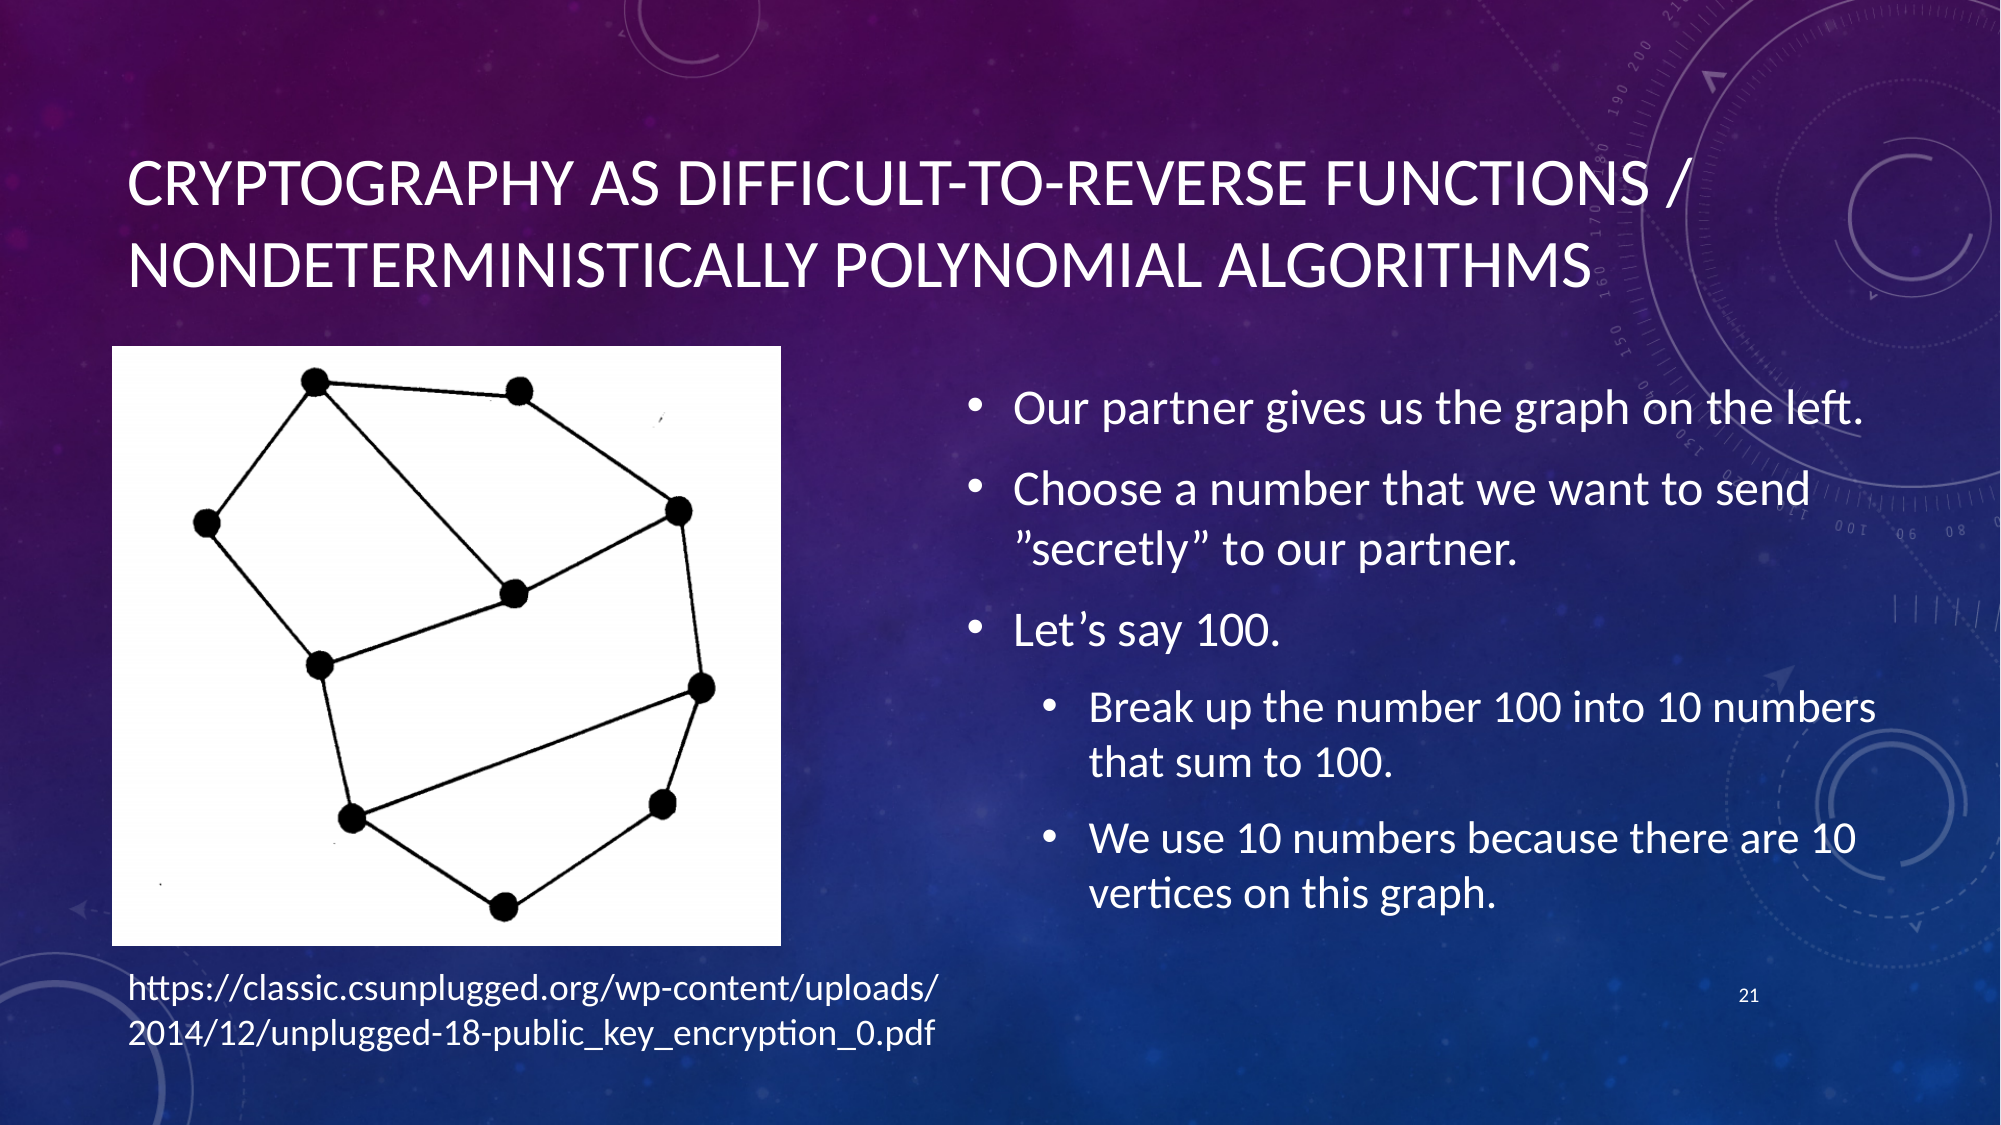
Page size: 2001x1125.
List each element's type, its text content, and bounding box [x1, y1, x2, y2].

title CRYPTOGRAPHY AS DIFFICULT-TO-REVERSE FUNCTIONS / NONDETERMINISTICALLY POLYNOMIAL ALGORITHMS [112, 99, 1775, 339]
slide_number 21 [1684, 963, 1775, 1025]
picture [0, 0, 2001, 1125]
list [112, 346, 781, 946]
text_box https://classic.csunplugged.org/wp-content/uploads/2014/12/unplugged-18-public_key_encryption_0.pdf [112, 955, 1113, 1107]
text_box Our partner gives us the graph on the left. Choose a number that we want to send ”secretly” to our partner. Let’s say 100. Break up the number 100 into 10 numbers that sum to 100. We use 10 numbers because there are 10 vertices on this graph. [951, 185, 1958, 1107]
